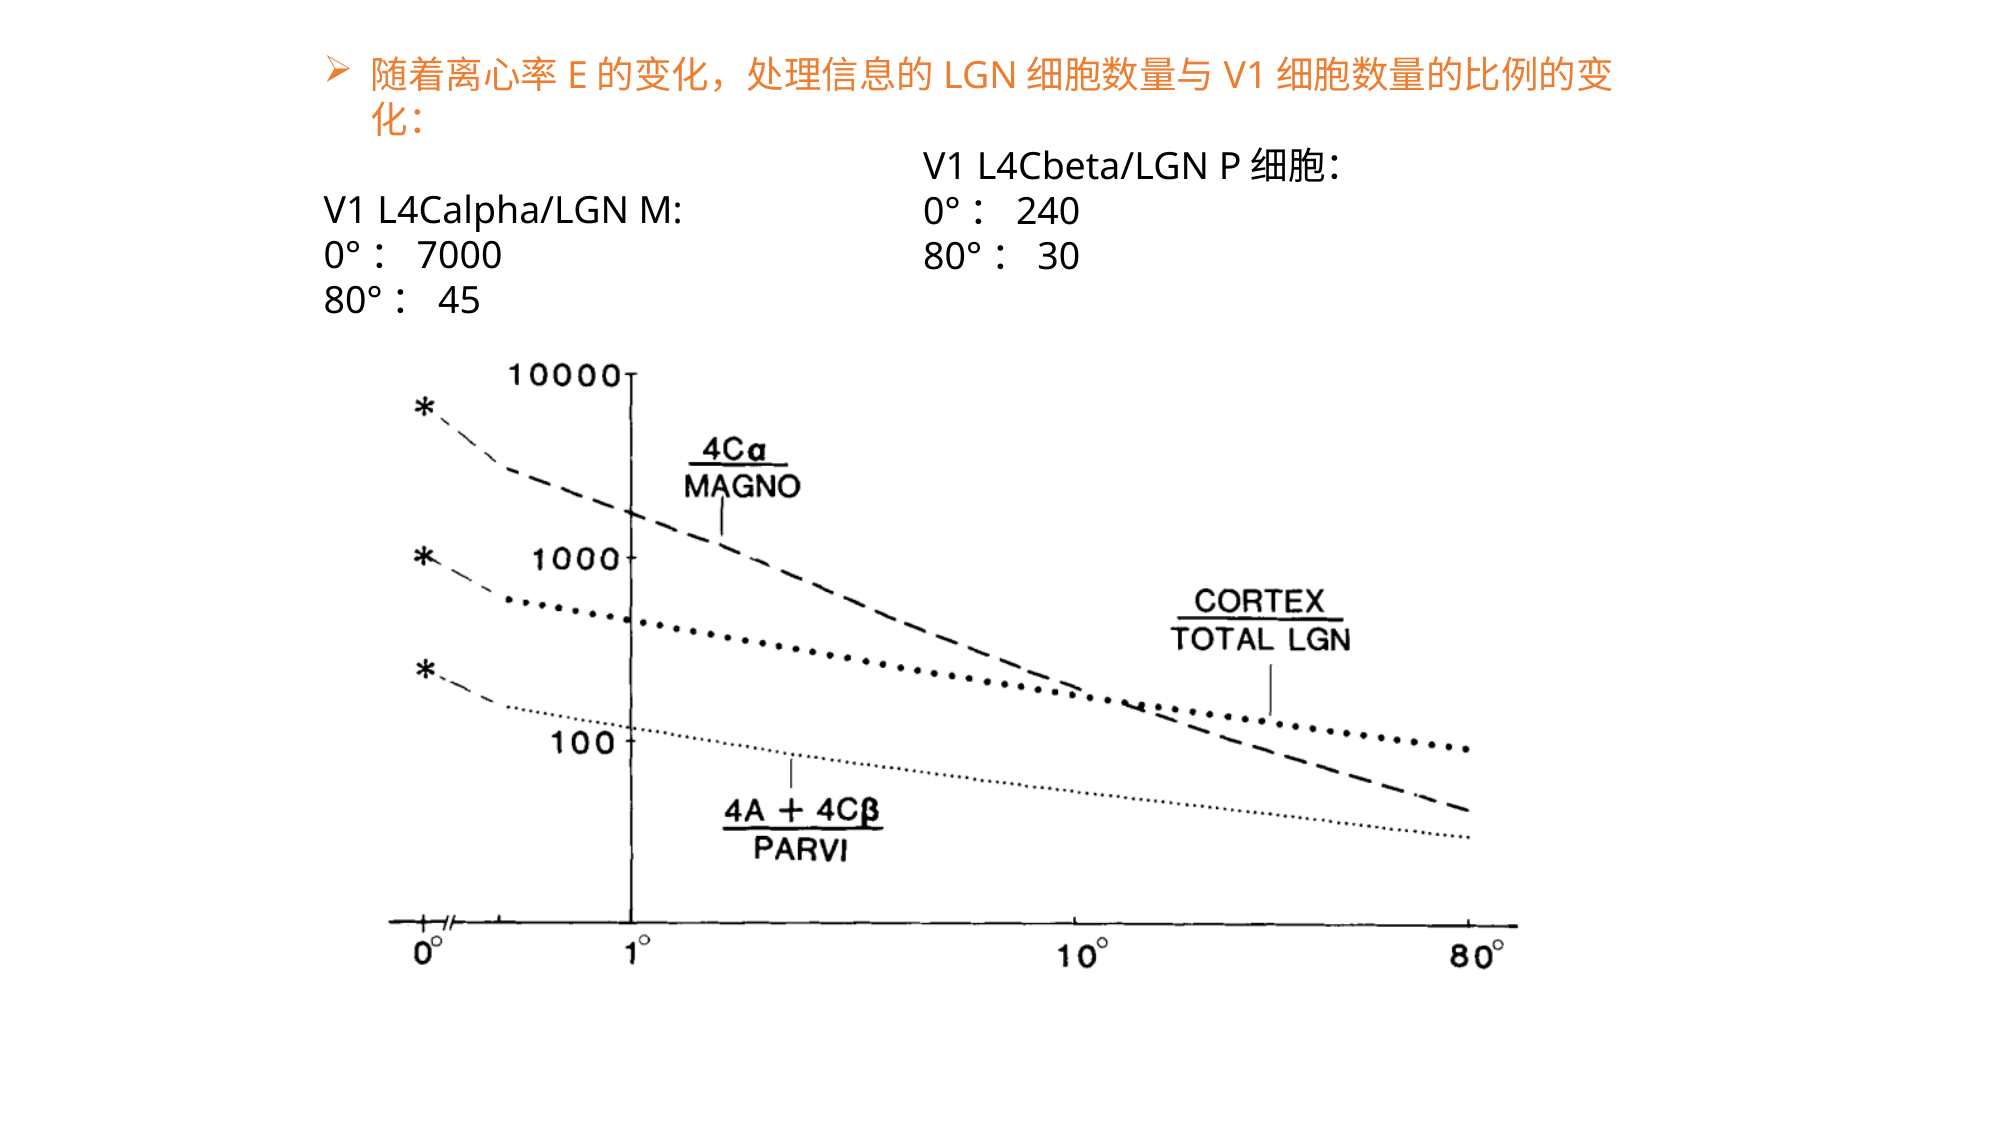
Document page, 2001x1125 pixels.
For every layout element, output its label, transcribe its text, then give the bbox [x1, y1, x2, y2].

text_box V1 L4Cbeta/LGN P细胞： 0°：240 80°：30 [908, 134, 1909, 285]
picture [308, 317, 1552, 990]
text_box 随着离心率E的变化，处理信息的LGN细胞数量与V1细胞数量的比例的变化： V1 L4Calpha/LGN M: 0°：7000 80°：45 [308, 44, 1651, 329]
